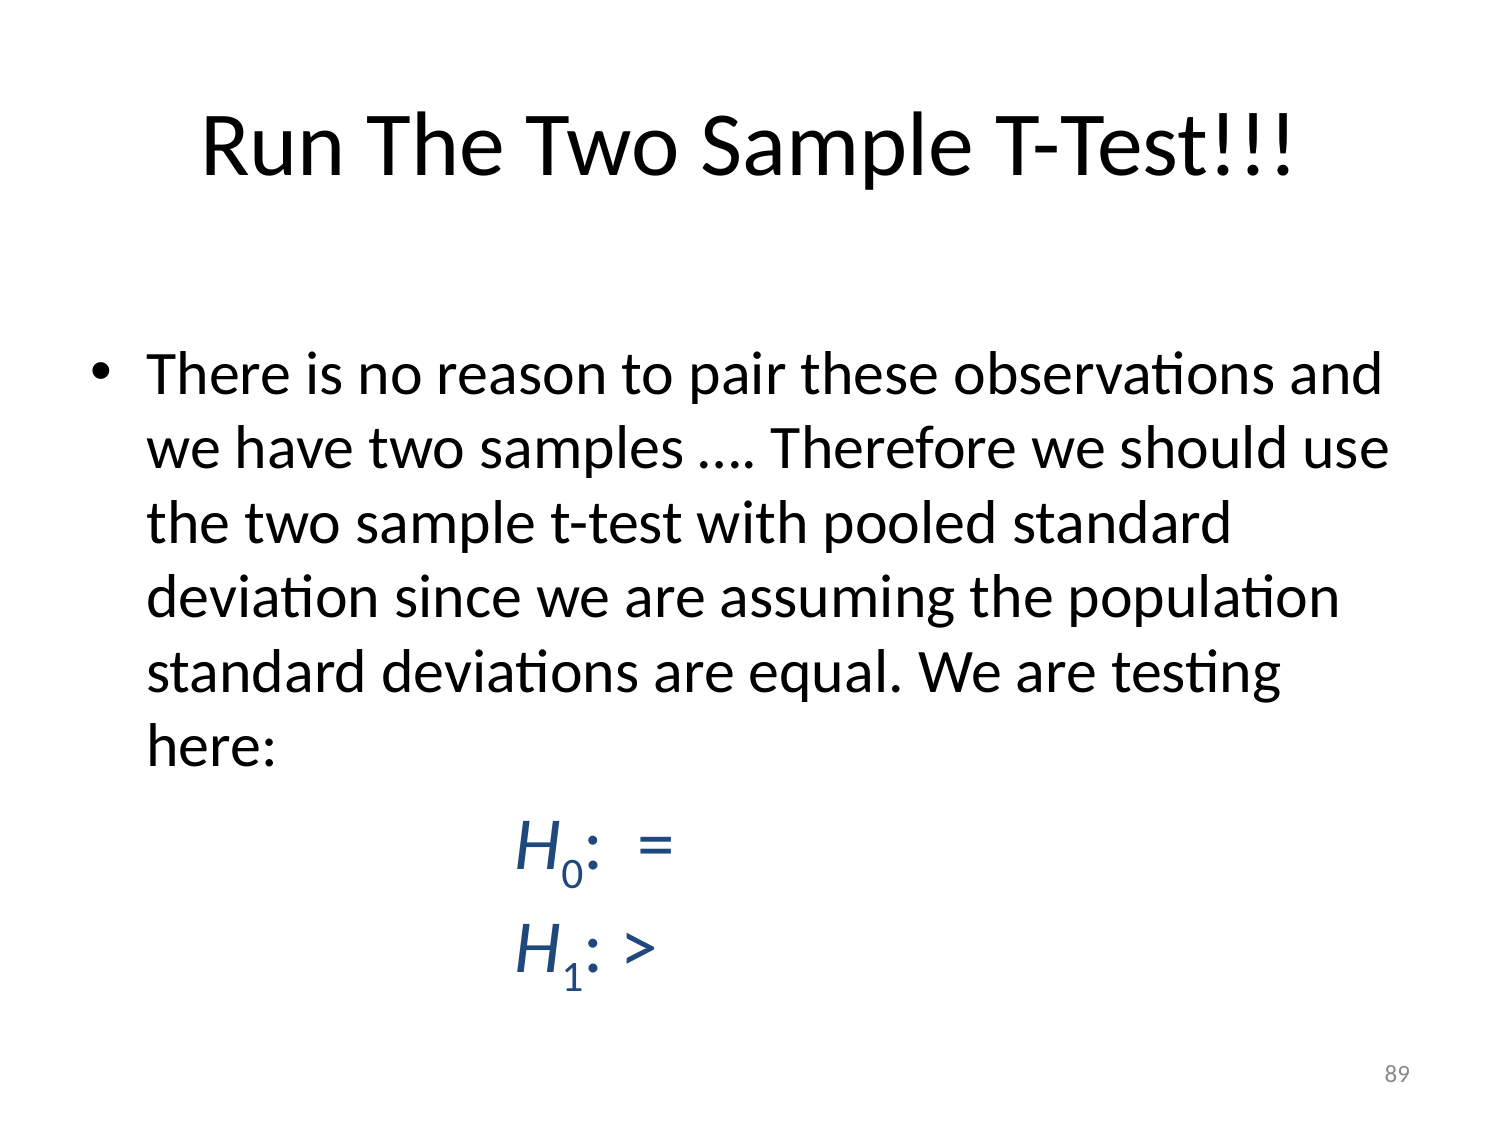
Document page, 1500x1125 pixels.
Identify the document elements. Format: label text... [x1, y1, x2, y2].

list There is no reason to pair these observations and we have two samples …. Therefore we should use the two sample t-test with pooled standard deviation since we are assuming the population standard deviations are equal. We are testing here: [75, 324, 1425, 788]
slide_number 89 [1074, 1042, 1425, 1103]
title Run The Two Sample T-Test!!! [75, 45, 1425, 233]
